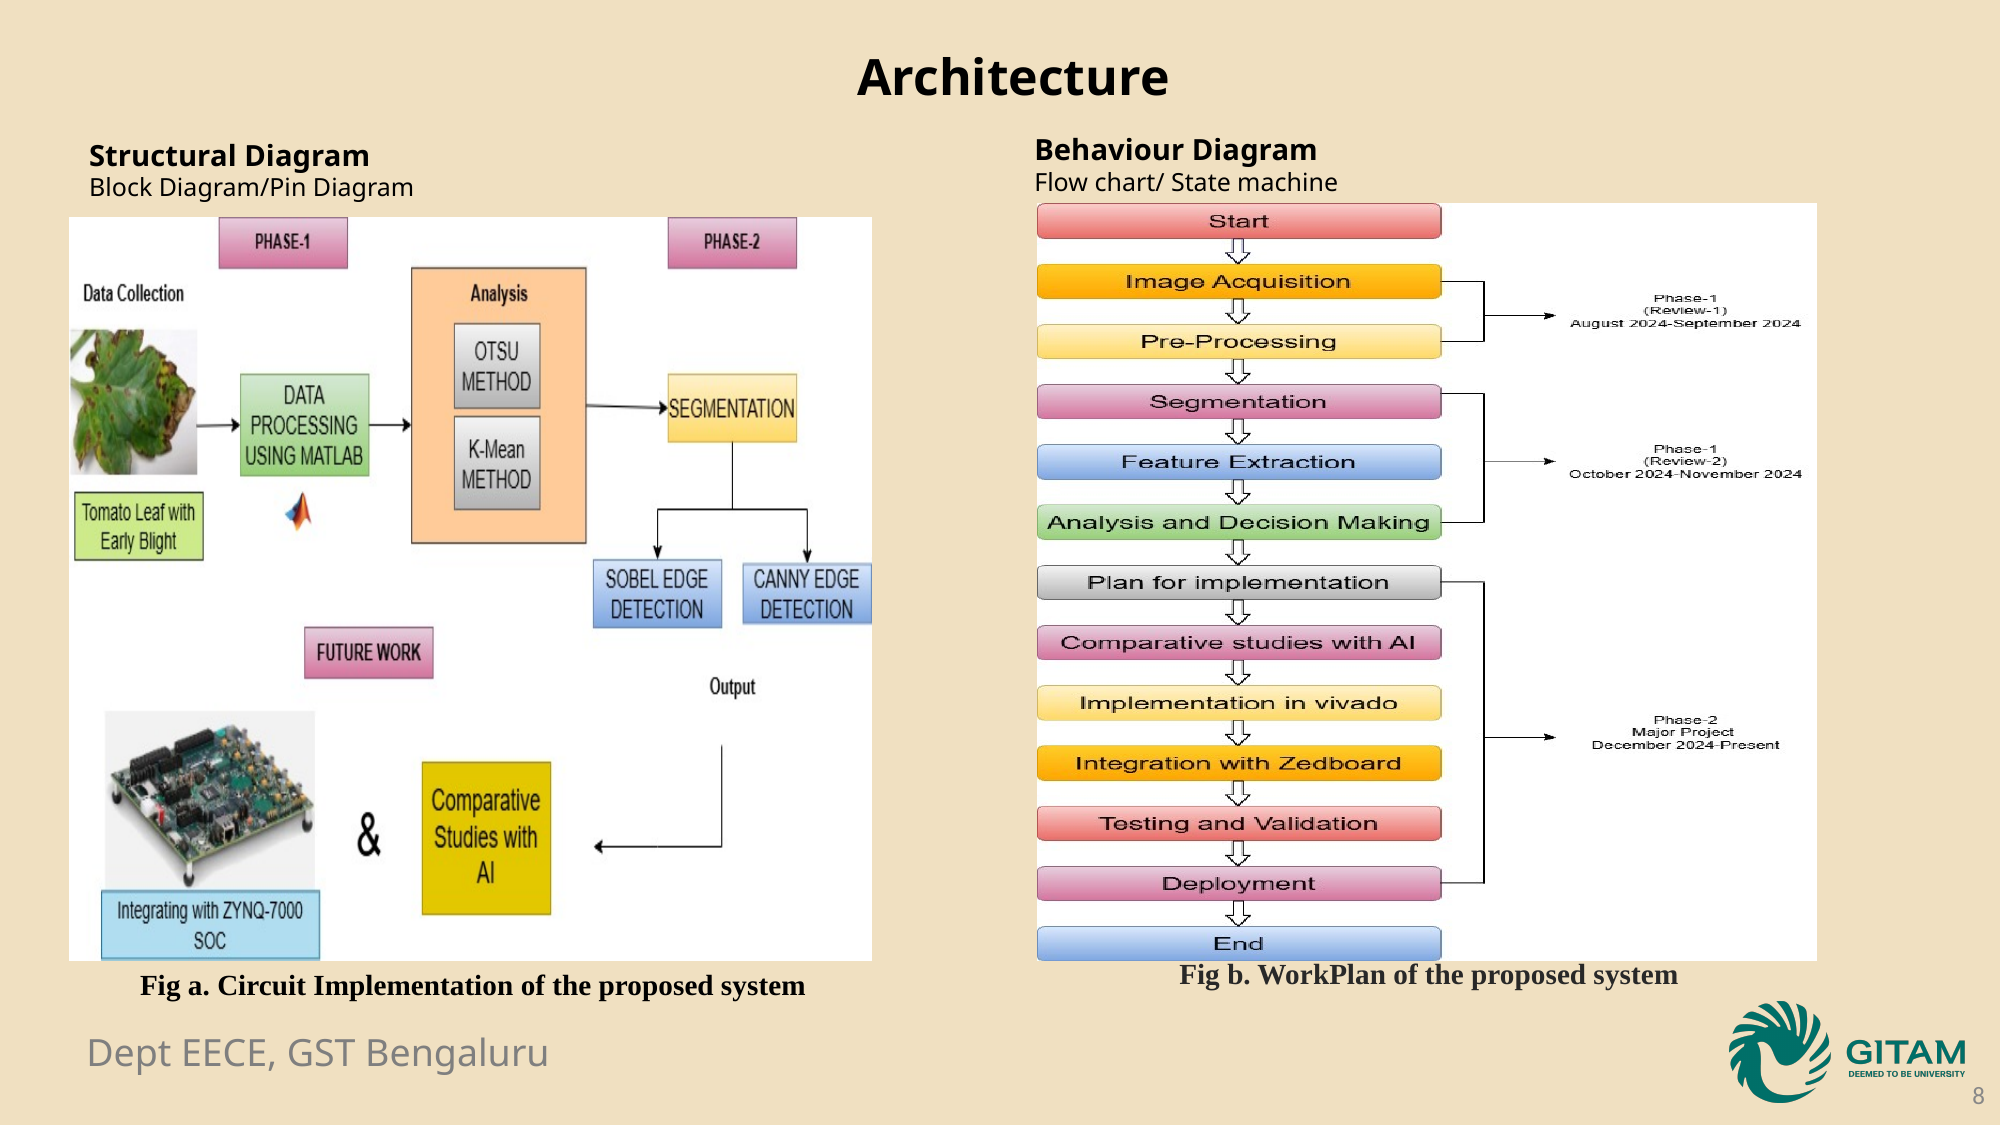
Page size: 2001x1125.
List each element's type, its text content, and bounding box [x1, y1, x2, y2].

picture [68, 216, 873, 962]
slide_number 8 [1550, 1065, 2000, 1125]
text_box Architecture [163, 38, 1889, 119]
picture [1037, 202, 1818, 962]
text_box Behaviour Diagram Flow chart/ State machine Fig b. WorkPlan of the proposed system [1019, 124, 1965, 1066]
text_box Structural Diagram Block Diagram/Pin Diagram Fig a. Circuit Implementation of the proposed system [74, 129, 1020, 1071]
